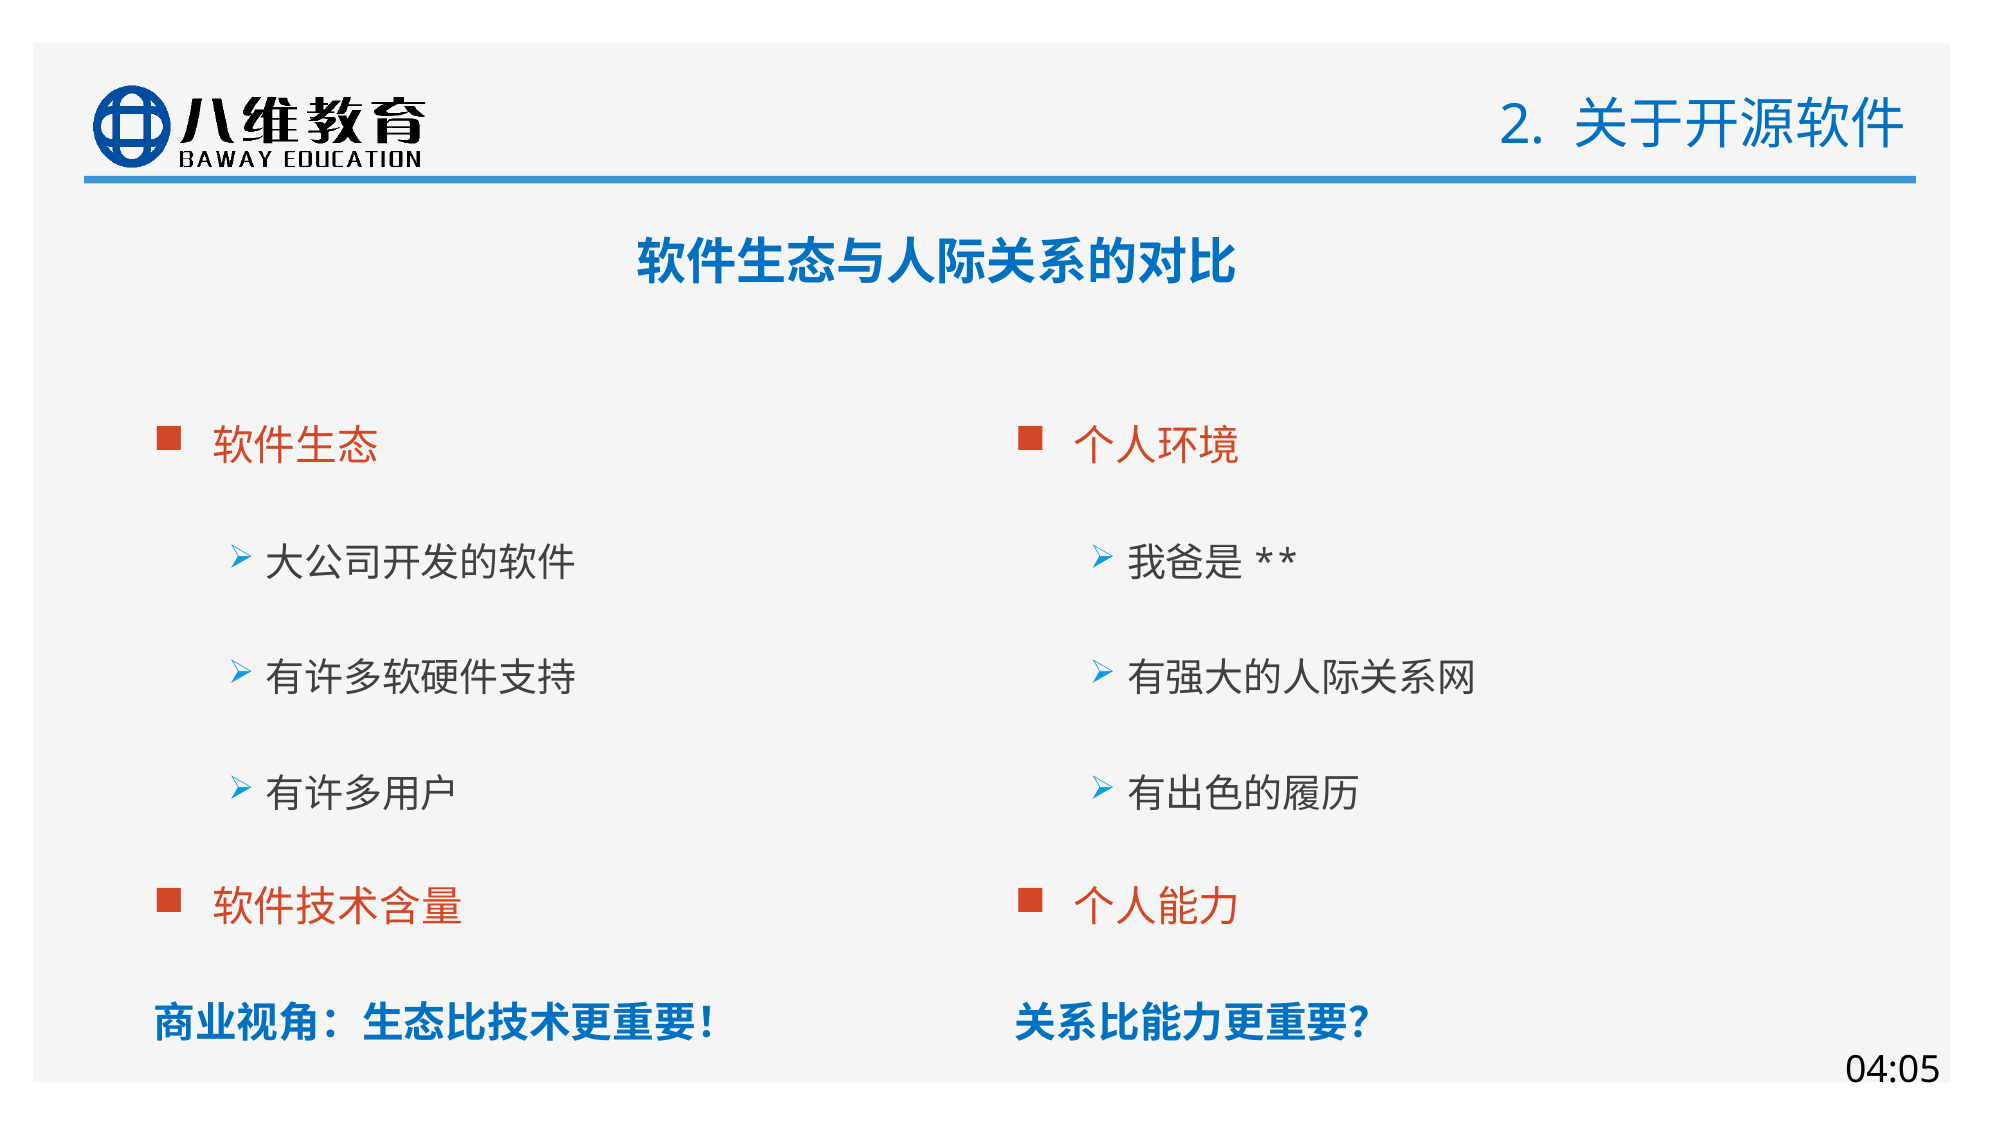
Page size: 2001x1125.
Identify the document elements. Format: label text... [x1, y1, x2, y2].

picture [84, 81, 433, 176]
list 软件生态 大公司开发的软件 有许多软硬件支持 有许多用户 软件技术含量 商业视角：生态比技术更重要！ [138, 392, 937, 1051]
title 2. 关于开源软件 [440, 80, 1922, 163]
list 个人环境 我爸是** 有强大的人际关系网 有出色的履历 个人能力 关系比能力更重要？ [999, 392, 1843, 1051]
subtitle 软件生态与人际关系的对比 [117, 221, 1756, 354]
